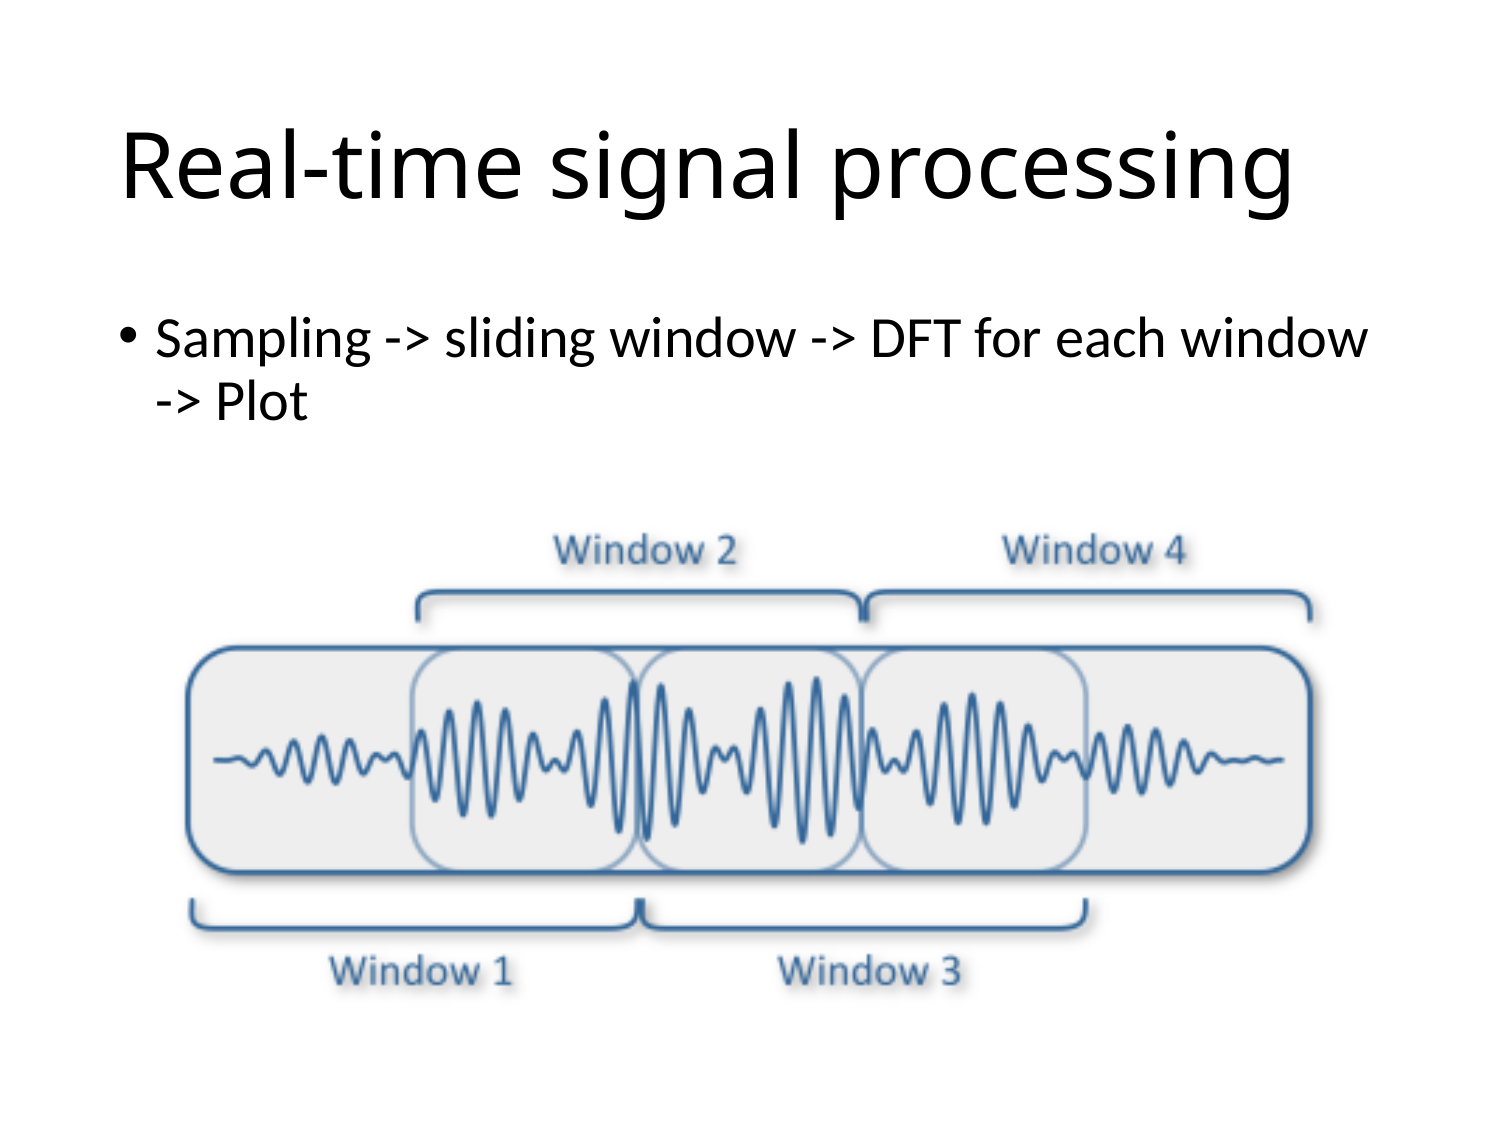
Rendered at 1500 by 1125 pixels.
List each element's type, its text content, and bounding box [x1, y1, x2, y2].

title Real-time signal processing [103, 59, 1397, 278]
list Sampling -> sliding window -> DFT for each window -> Plot [103, 299, 1397, 1014]
picture [158, 506, 1342, 1014]
